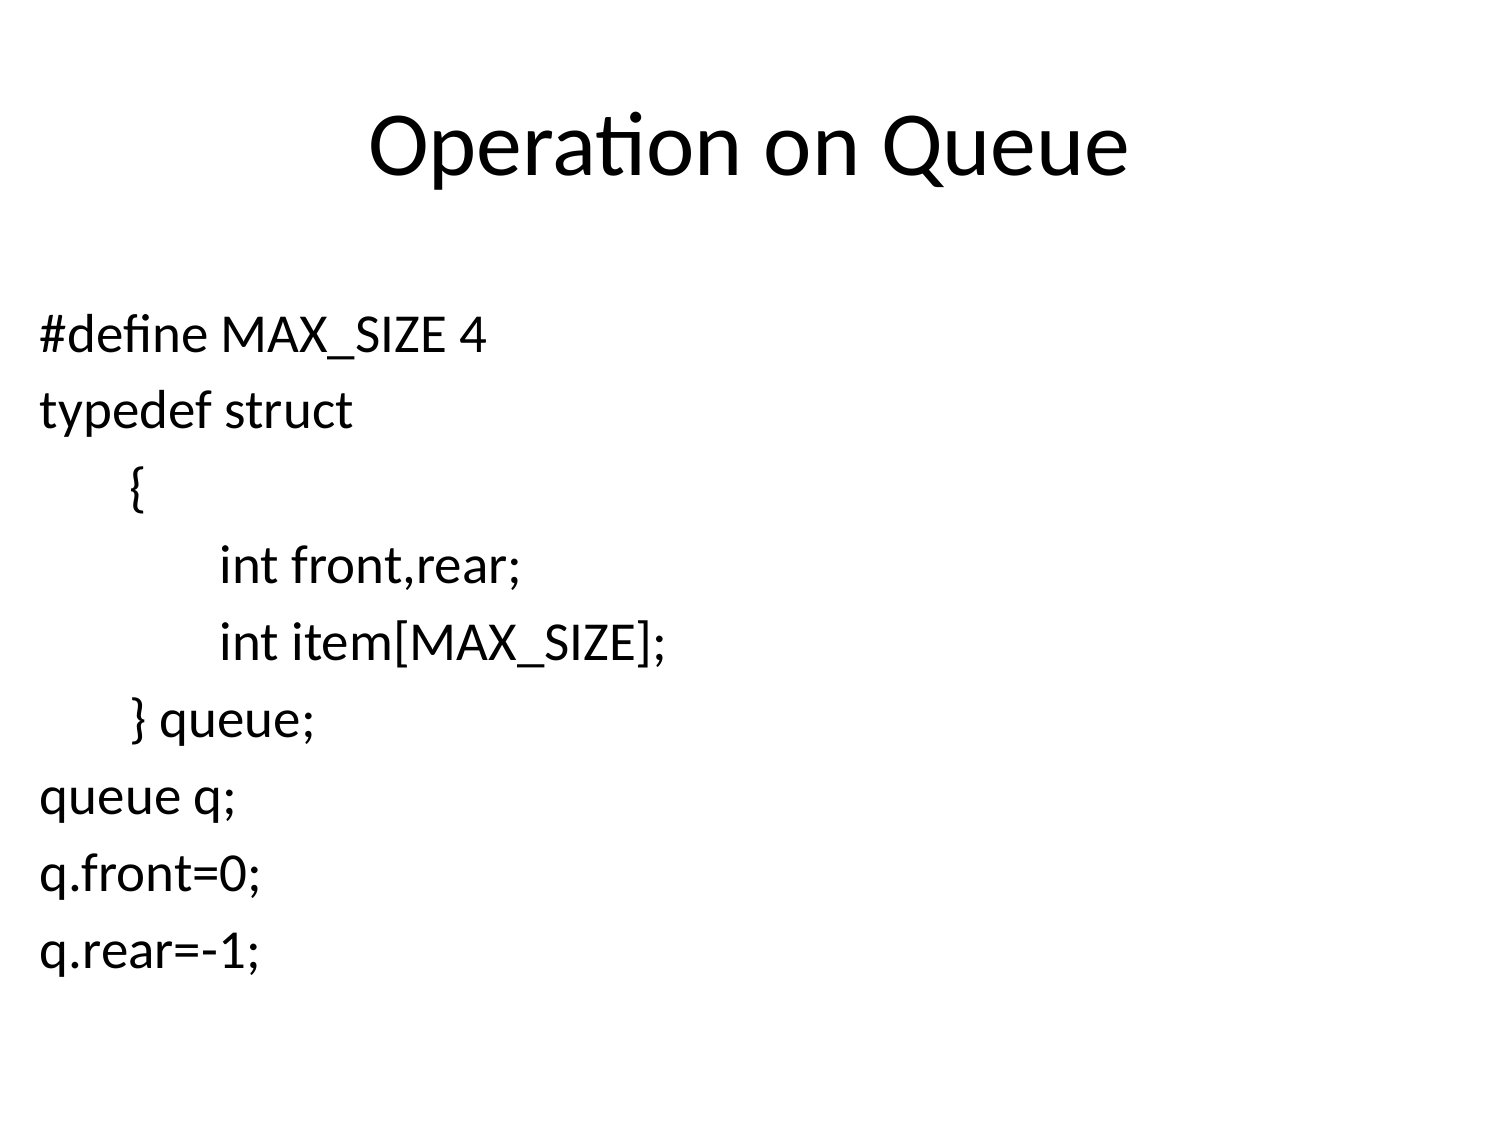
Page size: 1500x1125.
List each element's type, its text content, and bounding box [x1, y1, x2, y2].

title Operation on Queue [75, 45, 1425, 212]
list #define MAX_SIZE 4 typedef struct { int front,rear; int item[MAX_SIZE]; } queue; queue q; q.front=0; q.rear=-1; [24, 212, 1500, 1125]
